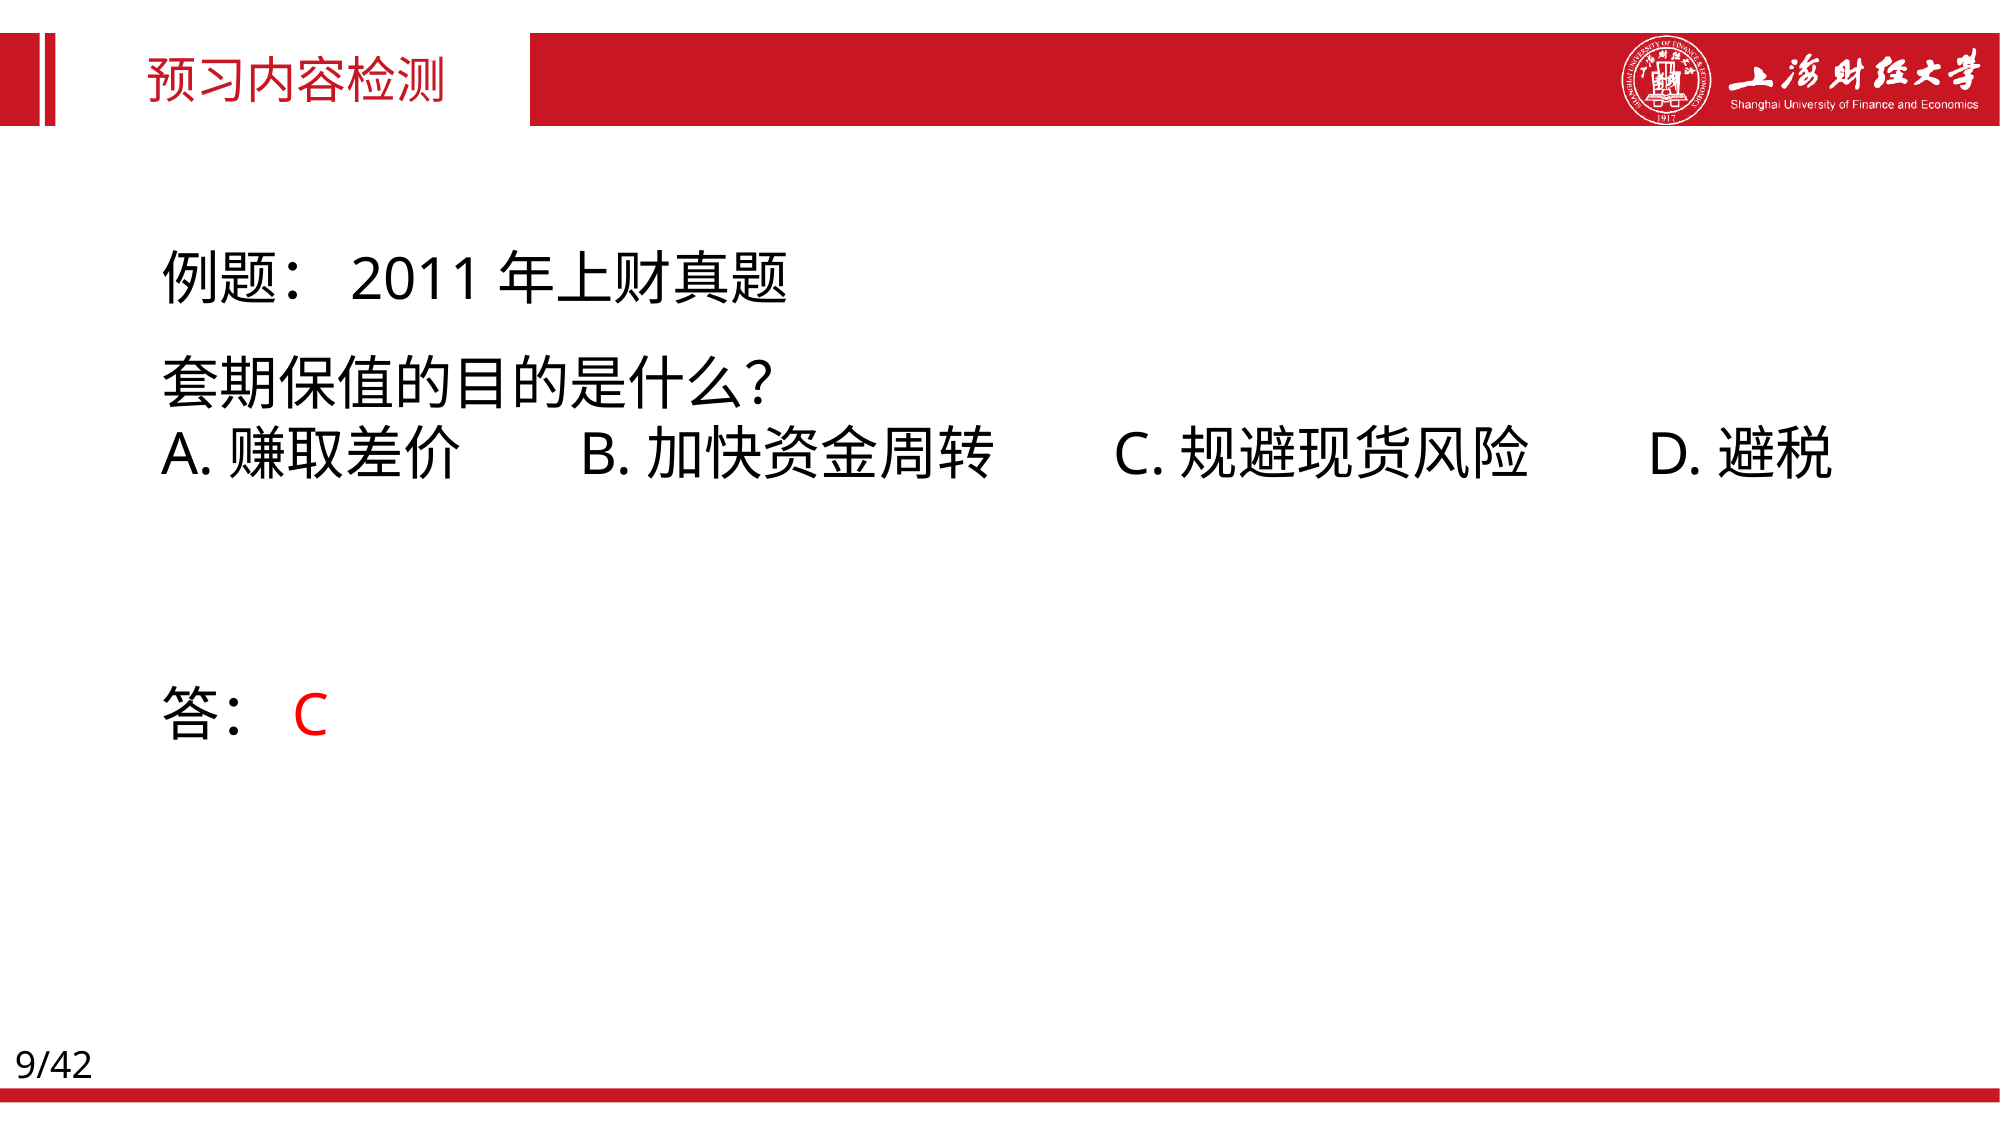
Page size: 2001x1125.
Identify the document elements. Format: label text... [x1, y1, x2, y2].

text_box 答：C [146, 670, 1853, 755]
text_box 例题：2011年上财真题 套期保值的目的是什么？ A.赚取差价 B.加快资金周转 C.规避现货风险 D.避税 [146, 233, 1853, 494]
text_box 预习内容检测 [131, 41, 462, 116]
picture [1595, 0, 2000, 172]
